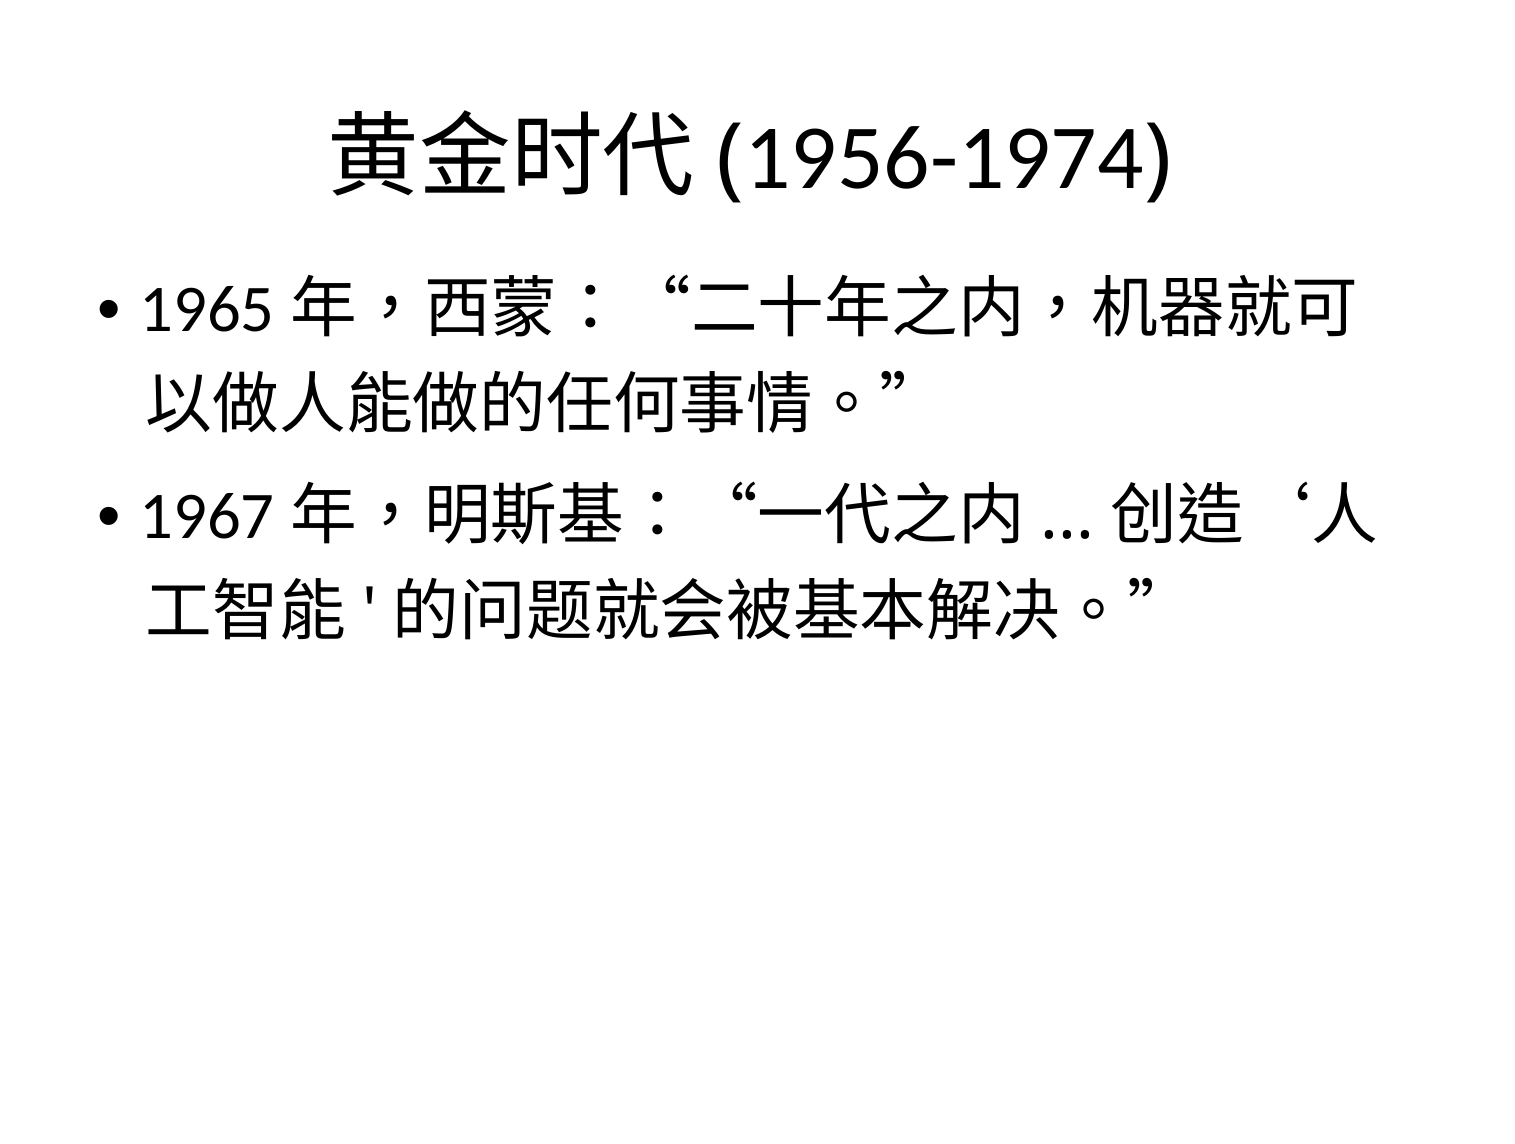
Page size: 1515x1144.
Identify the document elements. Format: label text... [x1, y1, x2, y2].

text_box 黄金时代(1956-1974) • 1965年，西蒙：“二十年之内，机器就可 以做人能做的任何事情。” • 1967年，明斯基：“一代之内...创造‘人工智能'的问题就会被基本解决。” [97, 97, 1402, 668]
